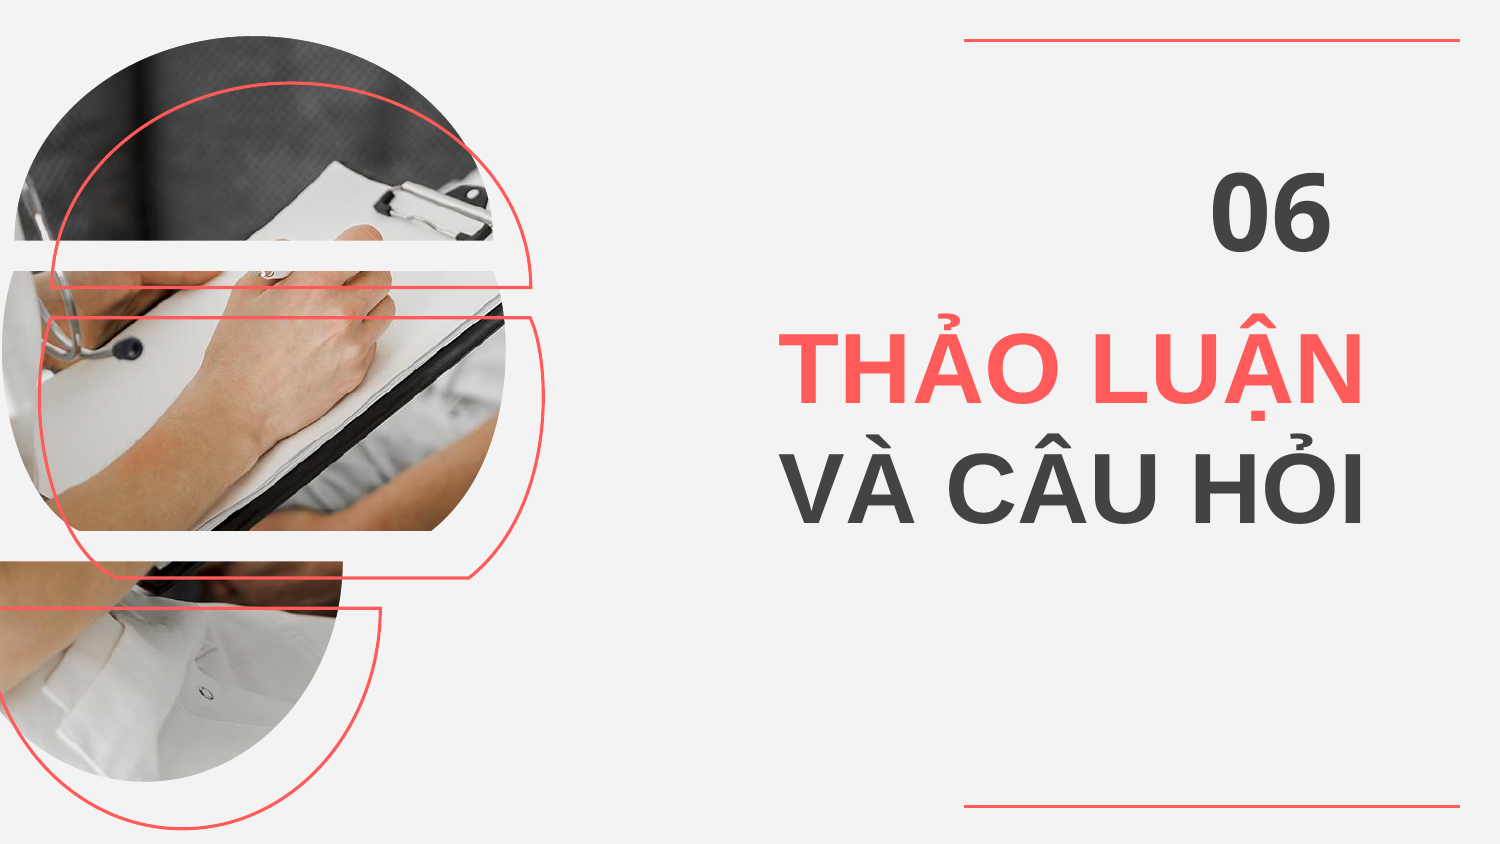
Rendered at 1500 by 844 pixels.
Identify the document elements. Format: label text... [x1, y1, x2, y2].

title 06 [1145, 108, 1398, 289]
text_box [0, 0, 564, 830]
title THẢO LUẬN VÀ CÂU HỎI [569, 294, 1383, 552]
